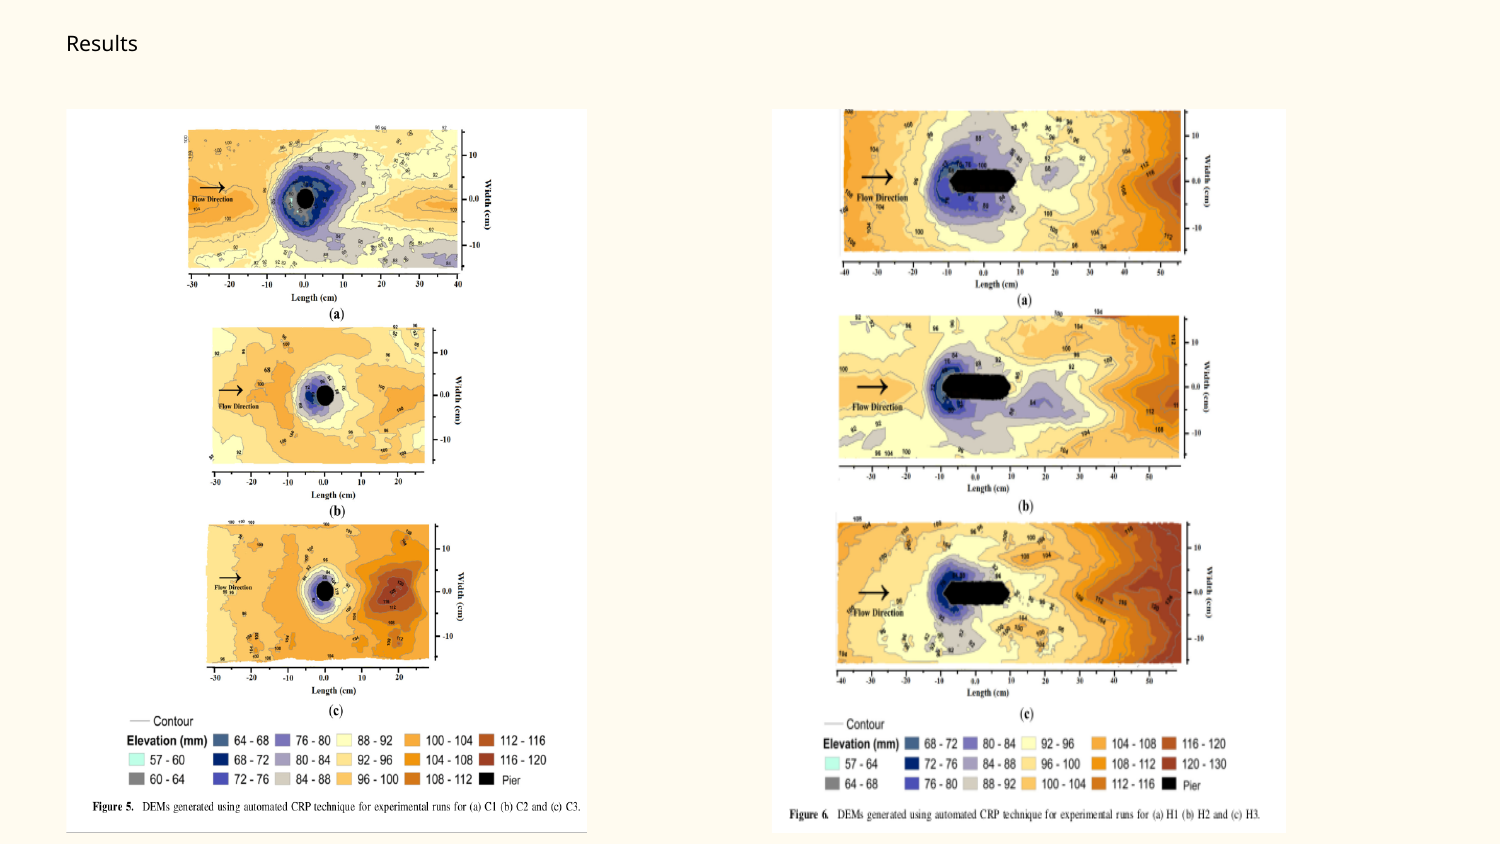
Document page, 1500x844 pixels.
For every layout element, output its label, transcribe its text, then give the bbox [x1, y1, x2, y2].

title Results [51, 15, 1449, 71]
picture [66, 108, 588, 833]
picture [771, 108, 1287, 833]
